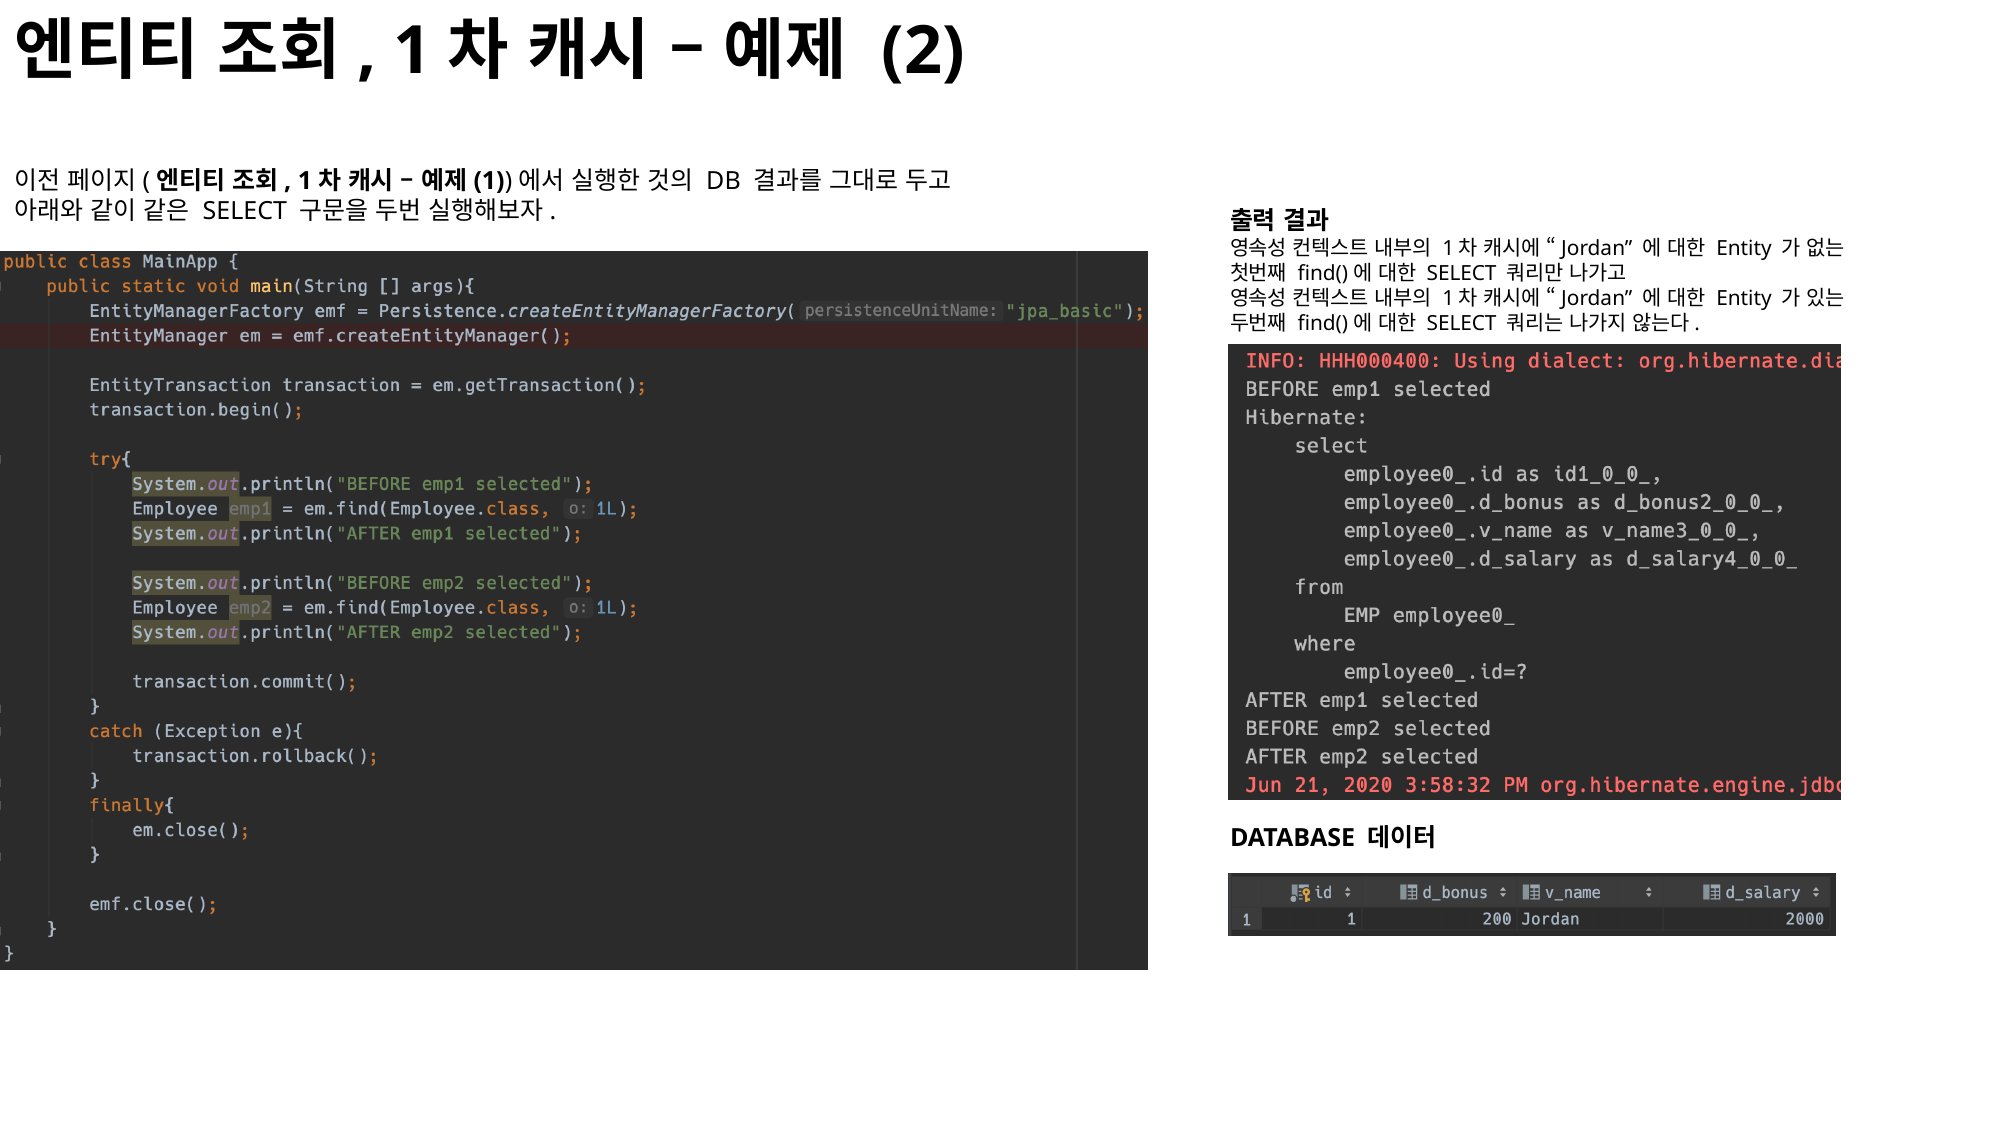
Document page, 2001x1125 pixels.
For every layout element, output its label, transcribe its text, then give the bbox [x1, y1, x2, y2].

picture [1228, 873, 1836, 936]
text_box 출력 결과 영속성 컨텍스트 내부의 1차 캐시에 “Jordan” 에 대한 Entity 가 없는 첫번째 find()에 대한 SELECT 쿼리만 나가고 영속성 컨텍스트 내부의 1차 캐시에 “Jordan” 에 대한 Entity 가 있는 두번째 find()에 대한 SELECT 쿼리는 나가지 않는다. [1215, 197, 1921, 342]
text_box DATABASE 데이터 [1215, 813, 1703, 859]
text_box 엔티티 조회, 1차 캐시 – 예제 (2) [0, 0, 2000, 95]
text_box 이전 페이지(엔티티 조회, 1차 캐시 – 예제(1))에서 실행한 것의 DB 결과를 그대로 두고 아래와 같이 같은 SELECT 구문을 두번 실행해보자. [0, 157, 1146, 233]
picture [0, 251, 1148, 970]
picture [1228, 344, 1841, 800]
